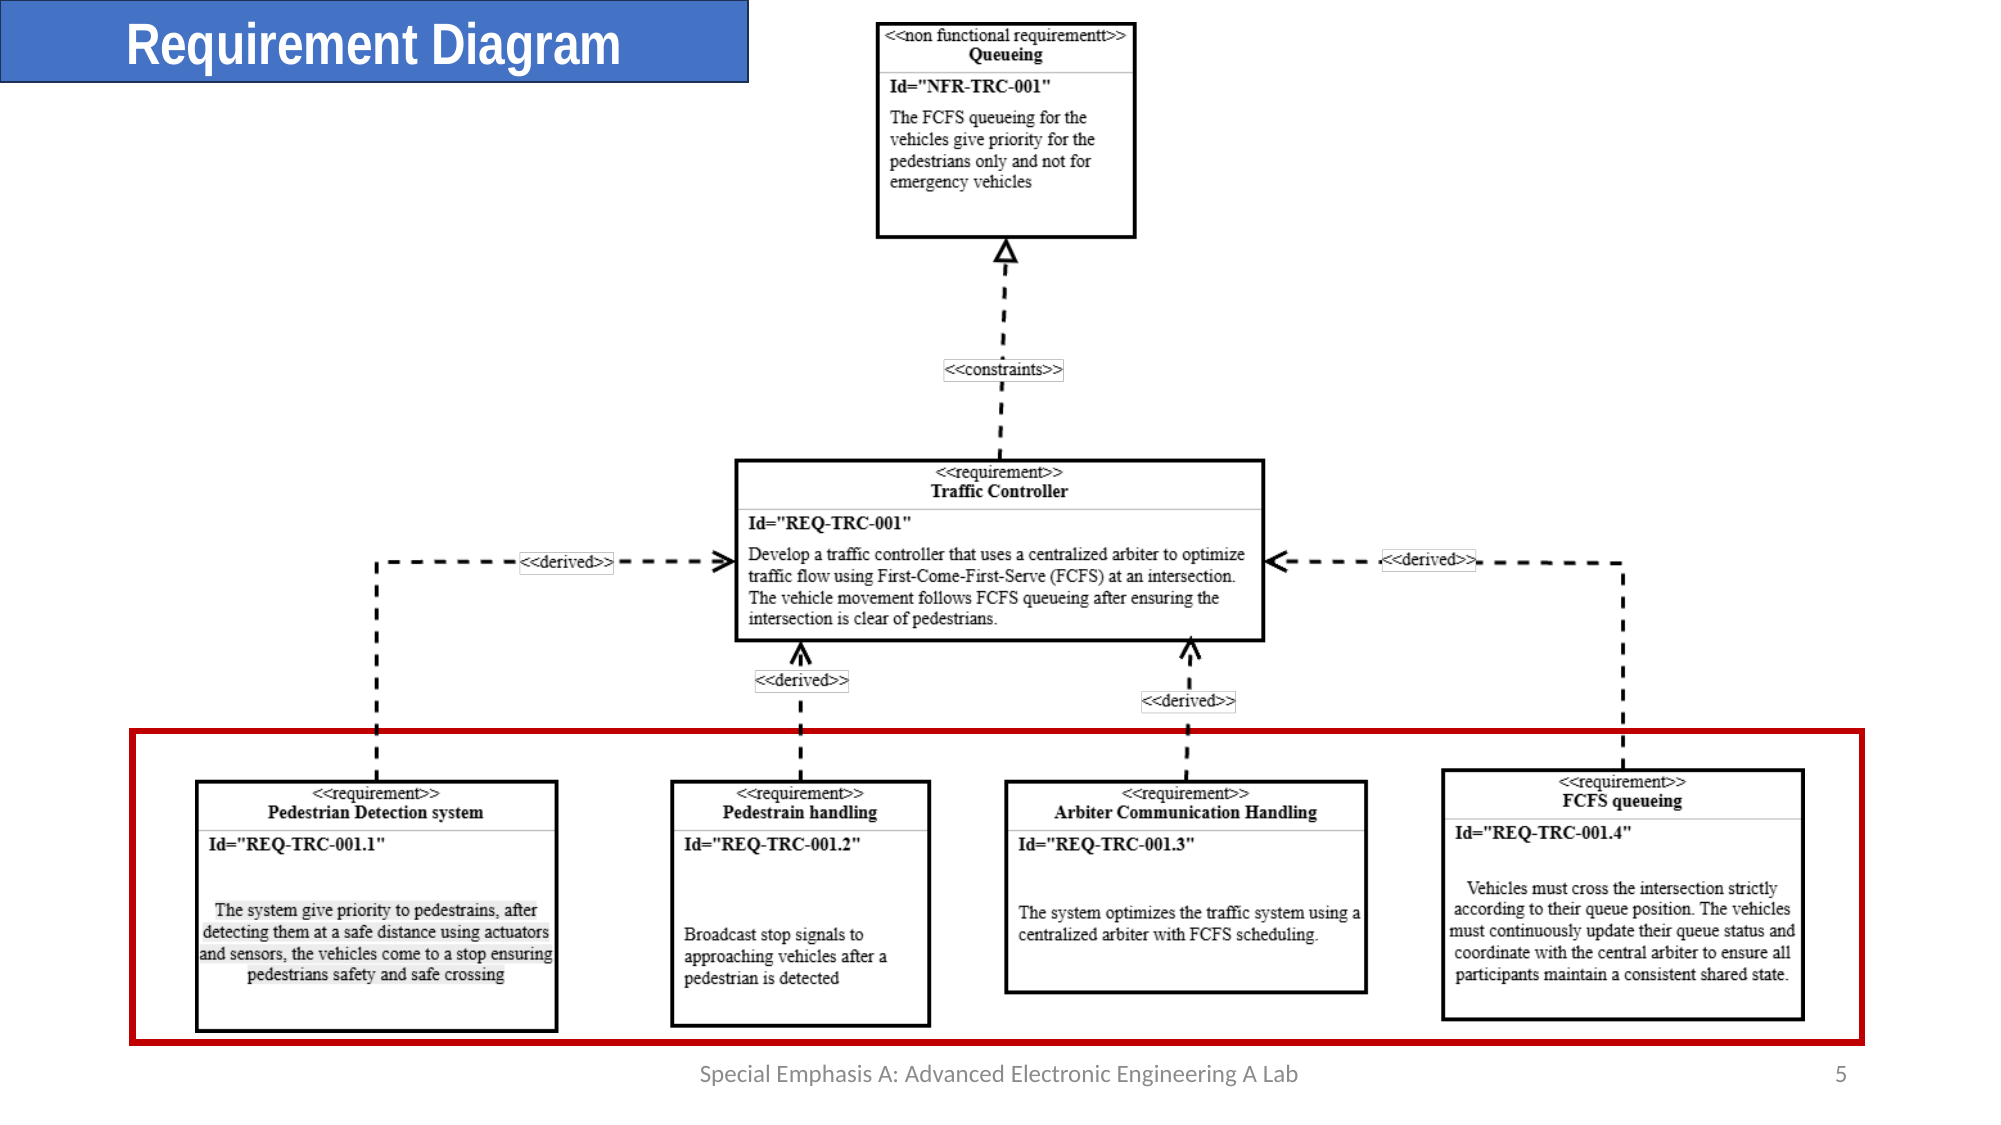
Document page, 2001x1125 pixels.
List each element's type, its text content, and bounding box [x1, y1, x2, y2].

footer Special Emphasis A: Advanced Electronic Engineering A Lab [662, 1044, 1338, 1103]
picture [195, 22, 1805, 1034]
text_box Requirement Diagram [0, 0, 749, 83]
text_box [131, 730, 1863, 1044]
slide_number 5 [1412, 1044, 1863, 1103]
